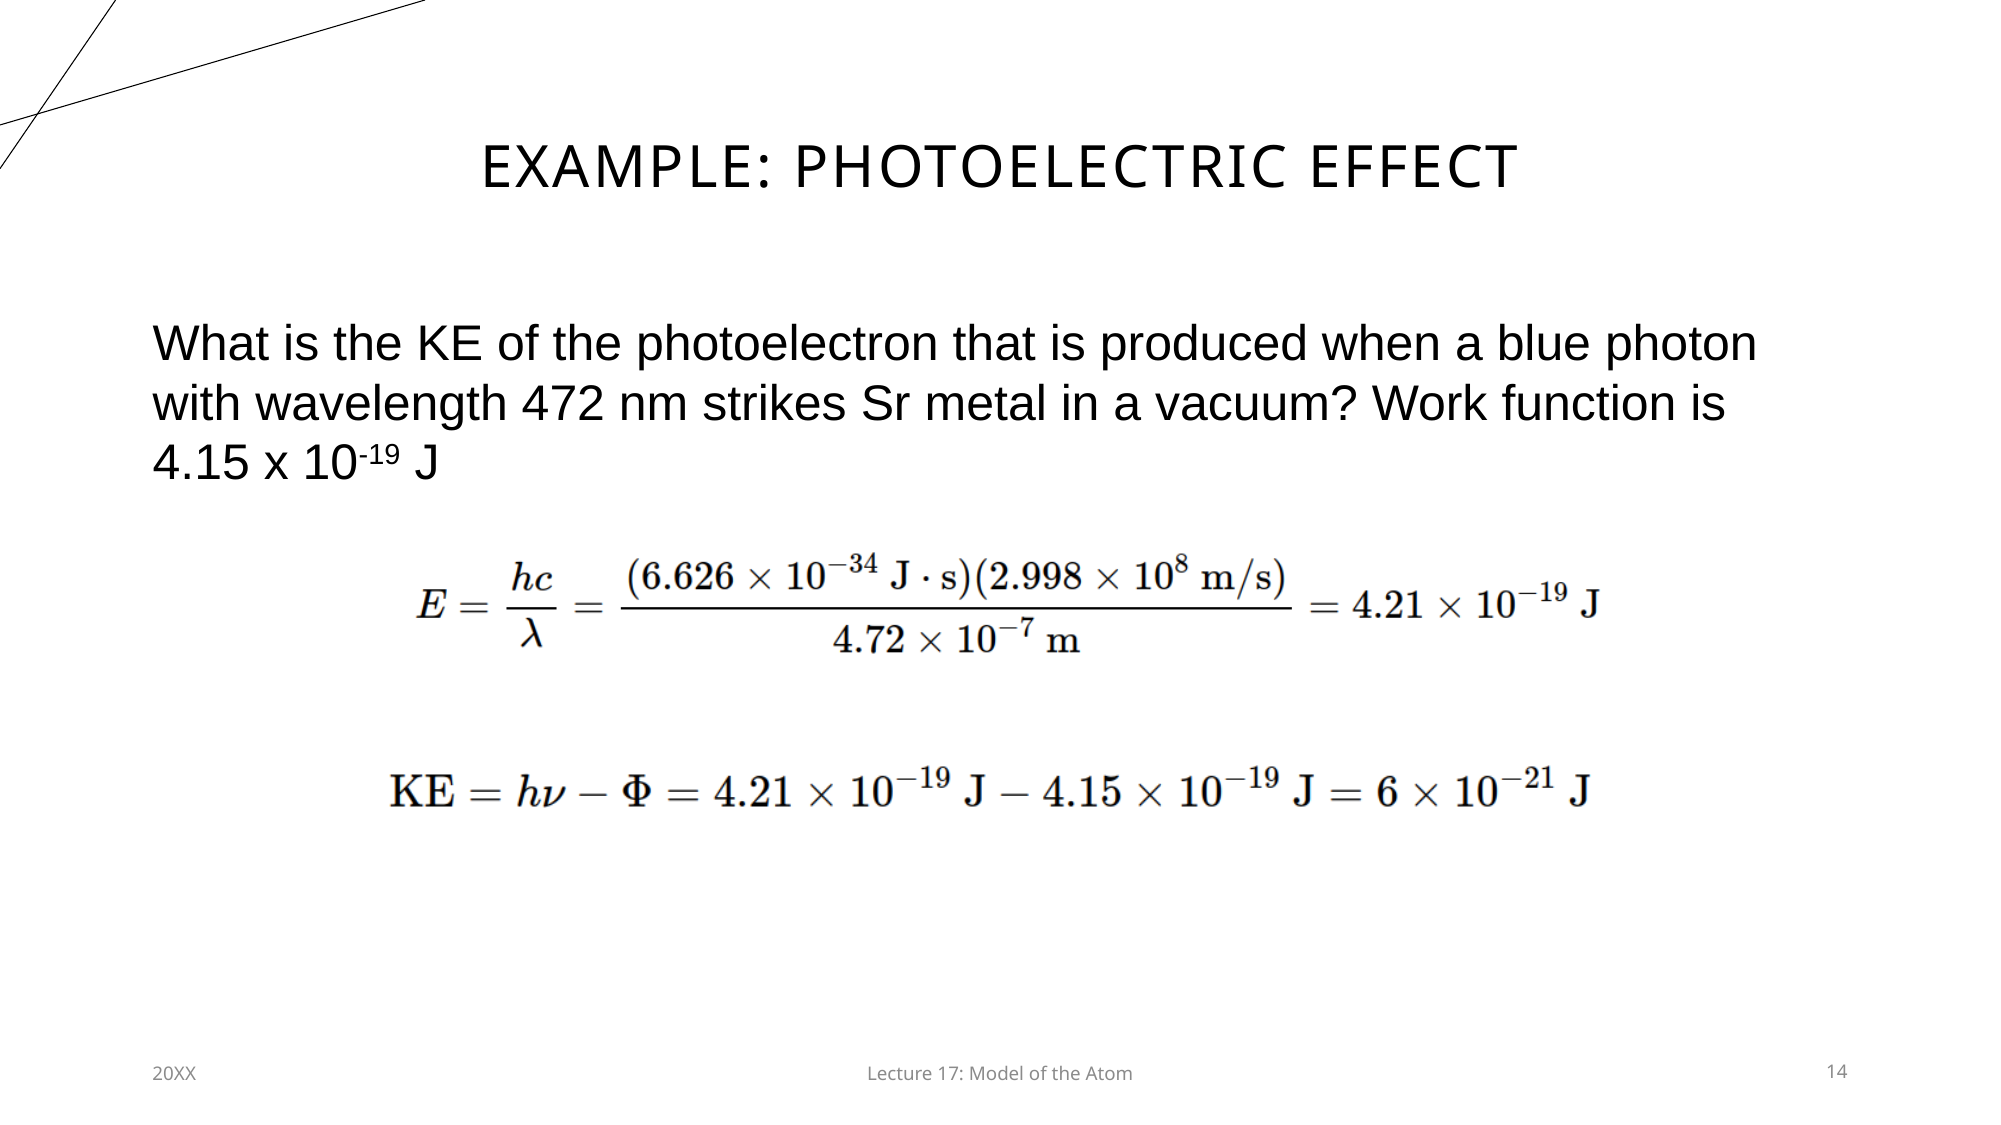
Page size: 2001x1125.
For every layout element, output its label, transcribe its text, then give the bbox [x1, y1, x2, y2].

slide_number 14 [1412, 1042, 1863, 1103]
picture [370, 732, 1629, 856]
title Example: photoelectric effect [137, 59, 1863, 278]
text_box What is the KE of the photoelectron that is produced when a blue photon with wavelength 472 nm strikes Sr metal in a vacuum? Work function is 4.15 x 10-19 J [137, 302, 1858, 498]
slide_number 20XX [137, 1042, 588, 1103]
footer Lecture 17: Model of the Atom​ [662, 1042, 1338, 1103]
picture [385, 537, 1615, 675]
